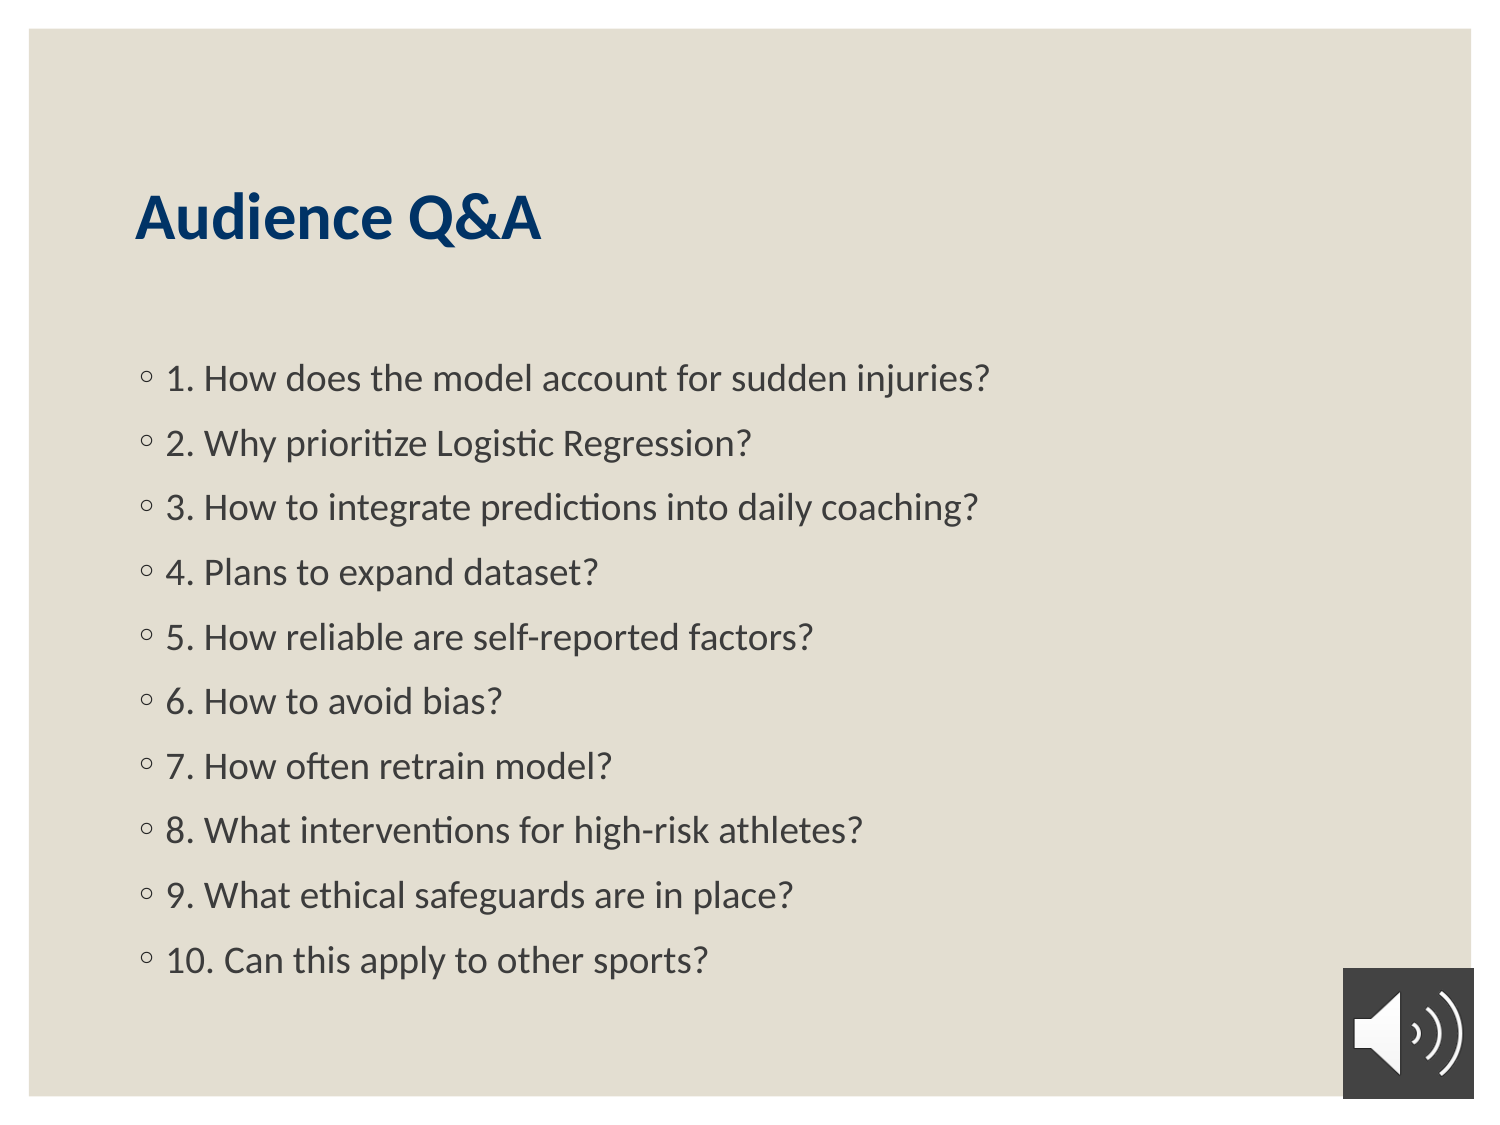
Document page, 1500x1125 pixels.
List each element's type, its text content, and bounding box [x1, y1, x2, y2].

picture [1341, 966, 1475, 1100]
list 1. How does the model account for sudden injuries? 2. Why prioritize Logistic Regression? 3. How to integrate predictions into daily coaching? 4. Plans to expand dataset? 5. How reliable are self-reported factors? 6. How to avoid bias? 7. How often retrain model? 8. What interventions for high-risk athletes? 9. What ethical safeguards are in place? 10. Can this apply to other sports? [120, 345, 1380, 990]
title Audience Q&A [120, 105, 1380, 331]
